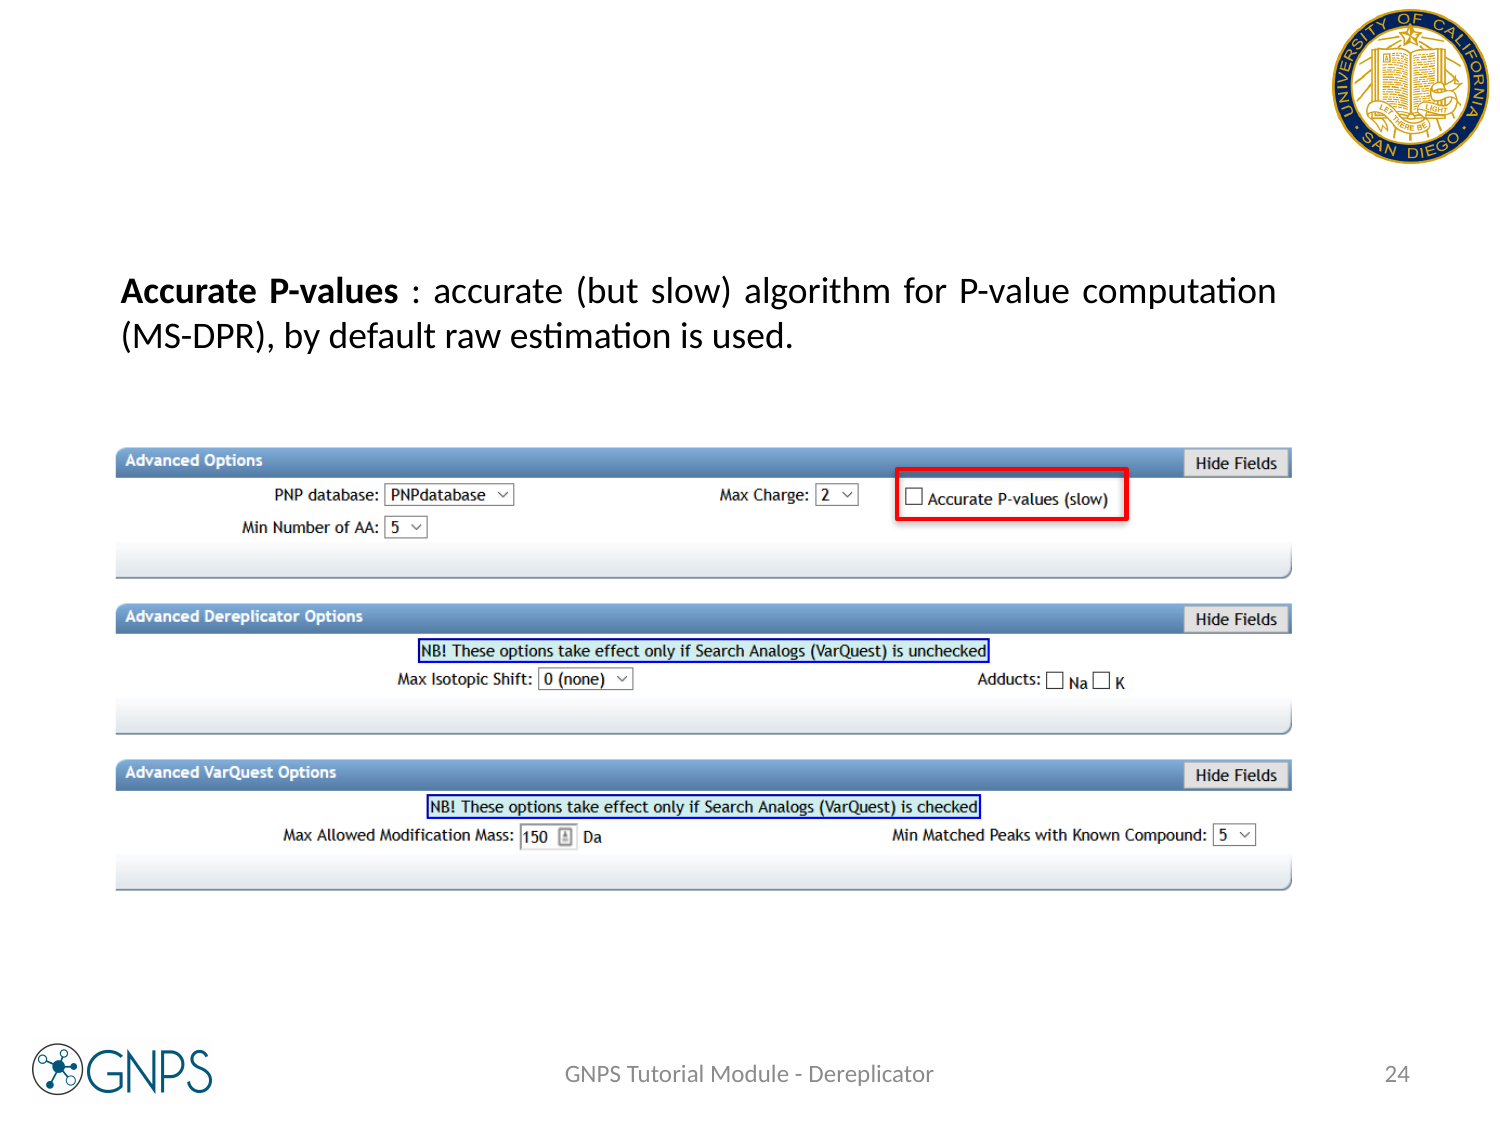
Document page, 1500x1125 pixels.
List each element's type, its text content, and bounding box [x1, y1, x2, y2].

picture [105, 436, 1306, 897]
footer GNPS Tutorial Module - Dereplicator [512, 1042, 988, 1103]
picture [31, 1038, 212, 1103]
text_box Accurate P-values : accurate (but slow) algorithm for P-value computation (MS-DPR), by default raw estimation is used. [105, 258, 1293, 363]
slide_number 24 [1074, 1042, 1425, 1103]
picture [1279, 7, 1500, 165]
